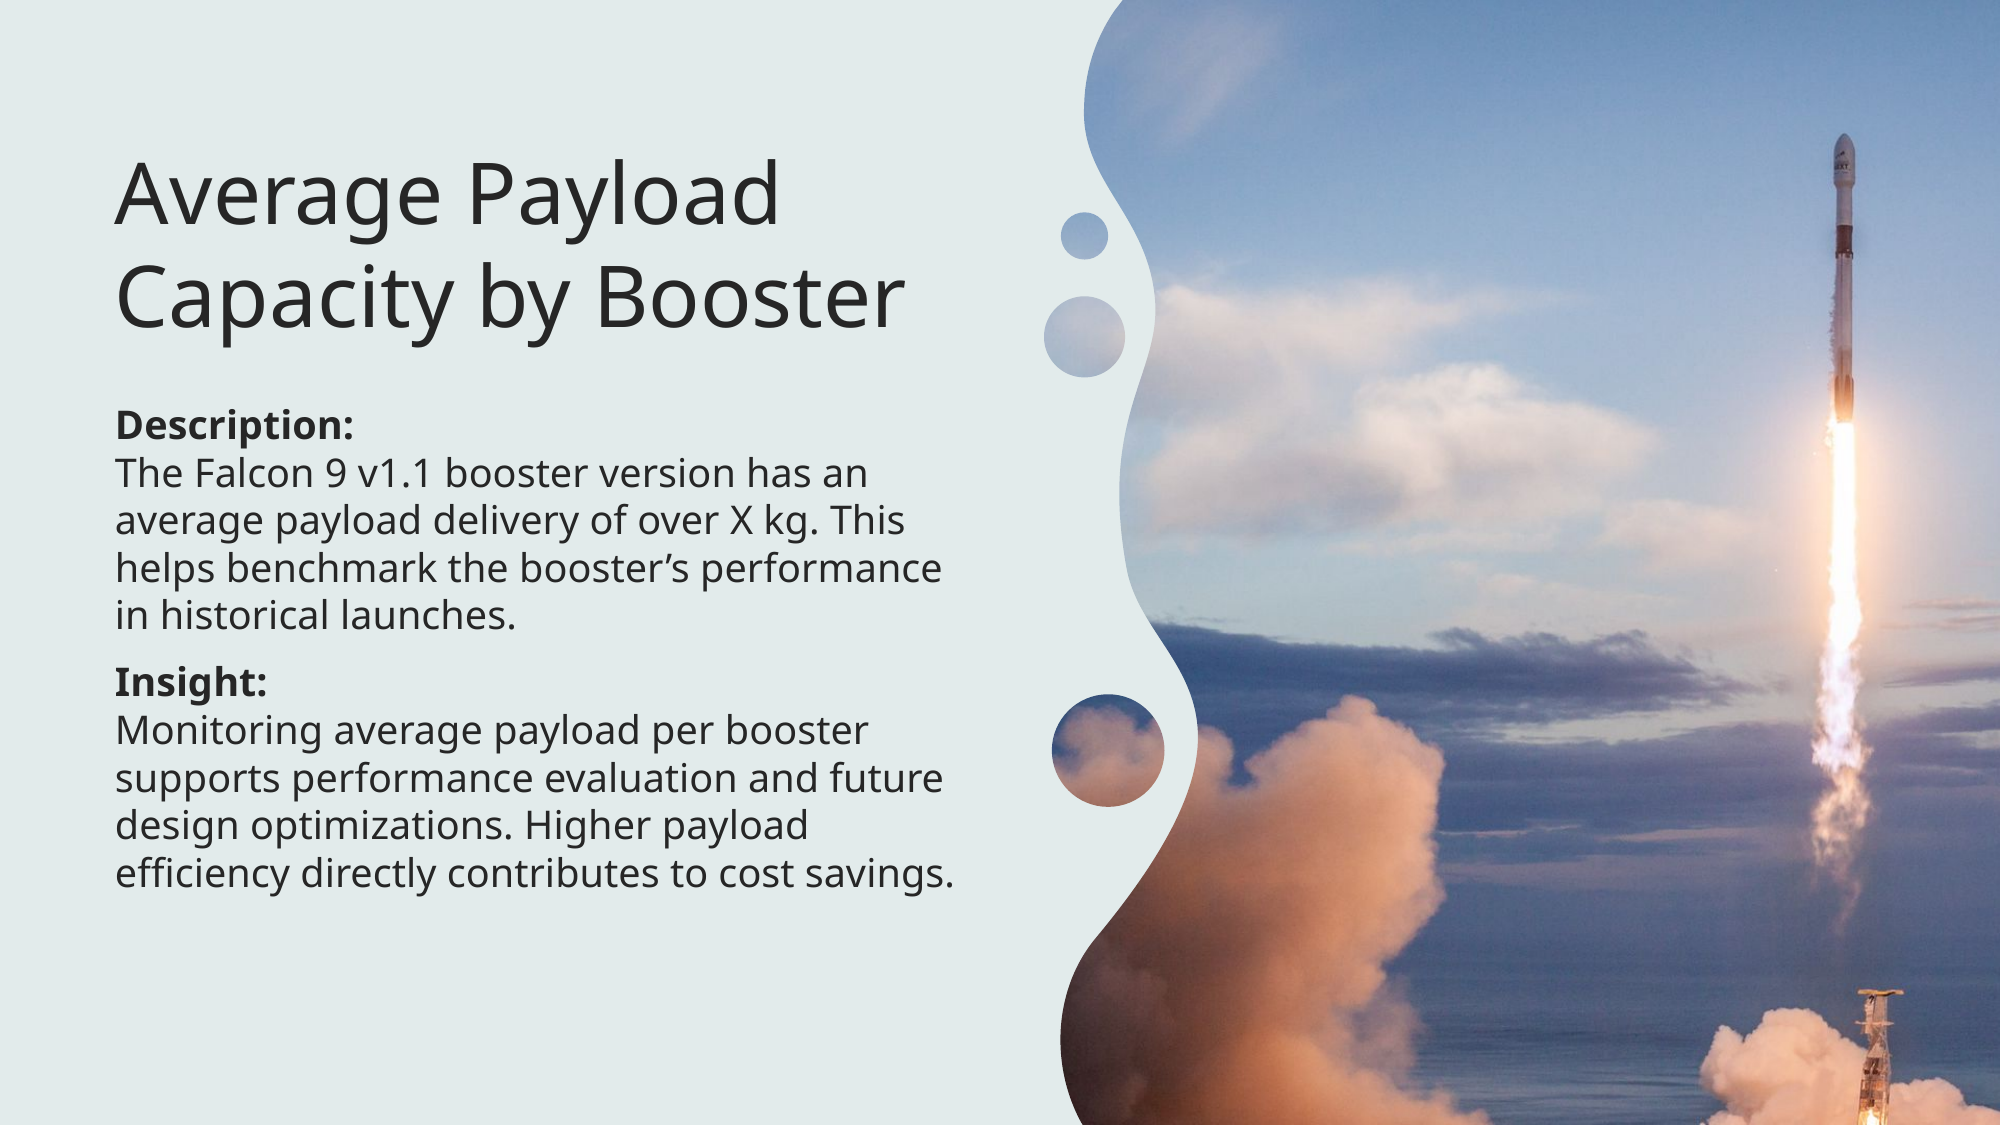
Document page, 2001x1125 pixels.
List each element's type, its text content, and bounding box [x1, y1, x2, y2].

text_box [0, 0, 1043, 1125]
title Average Payload Capacity by Booster [99, 90, 981, 352]
list Description: The Falcon 9 v1.1 booster version has an average payload delivery of over X kg. This helps benchmark the booster’s performance in historical launches. Insight: Monitoring average payload per booster supports performance evaluation and future design optimizations. Higher payload efficiency directly contributes to cost savings. [100, 392, 979, 914]
picture [1043, 0, 2000, 1125]
